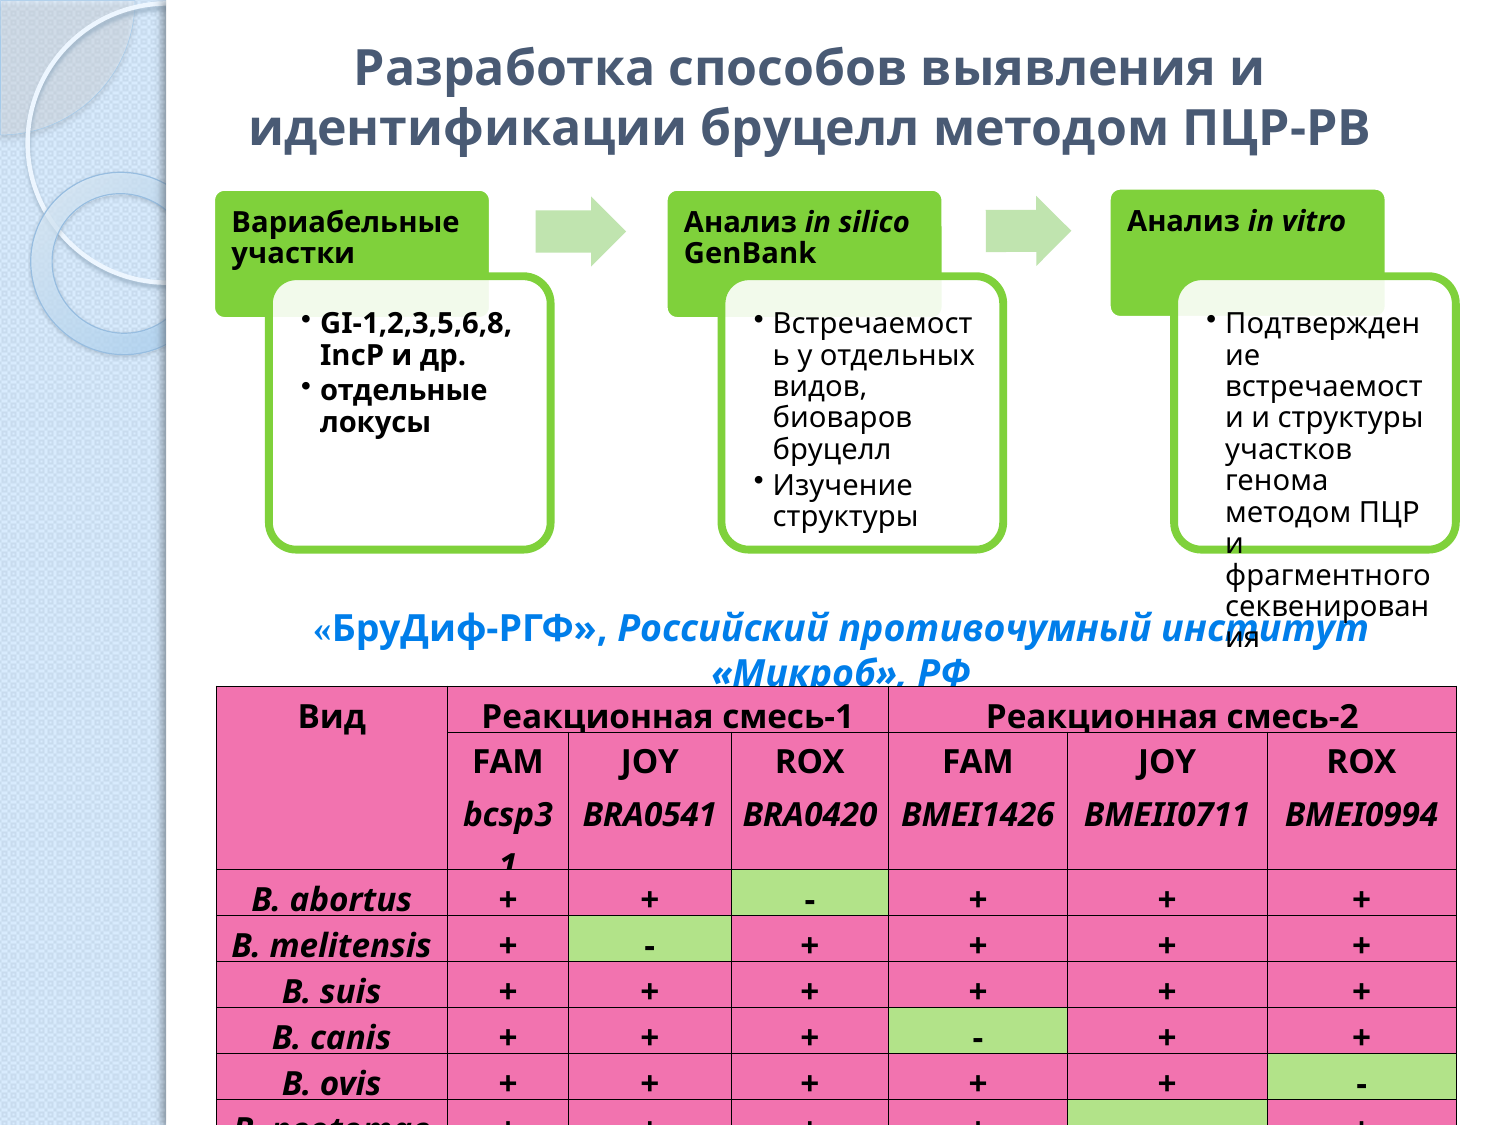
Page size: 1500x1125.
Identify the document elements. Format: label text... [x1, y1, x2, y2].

table_header Реакционная смесь-2 [889, 687, 1456, 732]
table_cell + [889, 1100, 1067, 1125]
table_cell + [732, 962, 888, 1007]
table_cell B. suis [217, 962, 447, 1007]
table_cell + [1068, 1008, 1267, 1053]
table_cell + [569, 962, 731, 1007]
table_cell B. ovis [217, 1054, 447, 1099]
table_cell JOY BRA0541 [569, 733, 731, 869]
table_header Реакционная смесь-1 [448, 687, 888, 732]
table_cell B. abortus [217, 870, 447, 915]
table_cell + [889, 1054, 1067, 1099]
table_cell ROX BRA0420 [732, 733, 888, 869]
table_cell + [1068, 870, 1267, 915]
table_cell - [1268, 1054, 1456, 1099]
table_cell - [732, 870, 888, 915]
table_cell + [732, 1054, 888, 1099]
table_cell + [1268, 1008, 1456, 1053]
table_cell B. neotomae [217, 1100, 447, 1125]
table_cell + [889, 916, 1067, 961]
table_cell + [732, 1100, 888, 1125]
table_cell FAM BMEI1426 [889, 733, 1067, 869]
table_cell + [1268, 870, 1456, 915]
table_cell + [1068, 962, 1267, 1007]
table_cell + [732, 1008, 888, 1053]
table_header Вид [217, 687, 447, 869]
table_cell + [448, 1054, 568, 1099]
table_cell + [448, 1008, 568, 1053]
table_cell + [569, 870, 731, 915]
table_cell + [732, 916, 888, 961]
table_cell JOY BMEII0711 [1068, 733, 1267, 869]
table_cell + [569, 1008, 731, 1053]
table_cell FAM bcsp31 [448, 733, 568, 869]
table_cell + [1268, 962, 1456, 1007]
table_cell + [569, 1054, 731, 1099]
text_box «БруДиф-РГФ», Российский противочумный институт «Микроб», РФ [226, 596, 1457, 686]
table_cell + [448, 916, 568, 961]
table_cell + [889, 870, 1067, 915]
table_cell + [1068, 1054, 1267, 1099]
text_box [210, 147, 1457, 589]
table_cell - [1068, 1100, 1267, 1125]
table_cell + [448, 870, 568, 915]
table_cell + [569, 1100, 731, 1125]
table_cell + [448, 1100, 568, 1125]
table_cell + [448, 962, 568, 1007]
title Разработка способов выявления и идентификации бруцелл методом ПЦР-РВ [194, 19, 1425, 173]
table_cell B. melitensis [217, 916, 447, 961]
table_cell + [1068, 916, 1267, 961]
table_cell + [1268, 916, 1456, 961]
table_cell - [569, 916, 731, 961]
table_cell ROX BMEI0994 [1268, 733, 1456, 869]
table_cell B. canis [217, 1008, 447, 1053]
table_cell - [889, 1008, 1067, 1053]
table_cell + [1268, 1100, 1456, 1125]
table_cell + [889, 962, 1067, 1007]
